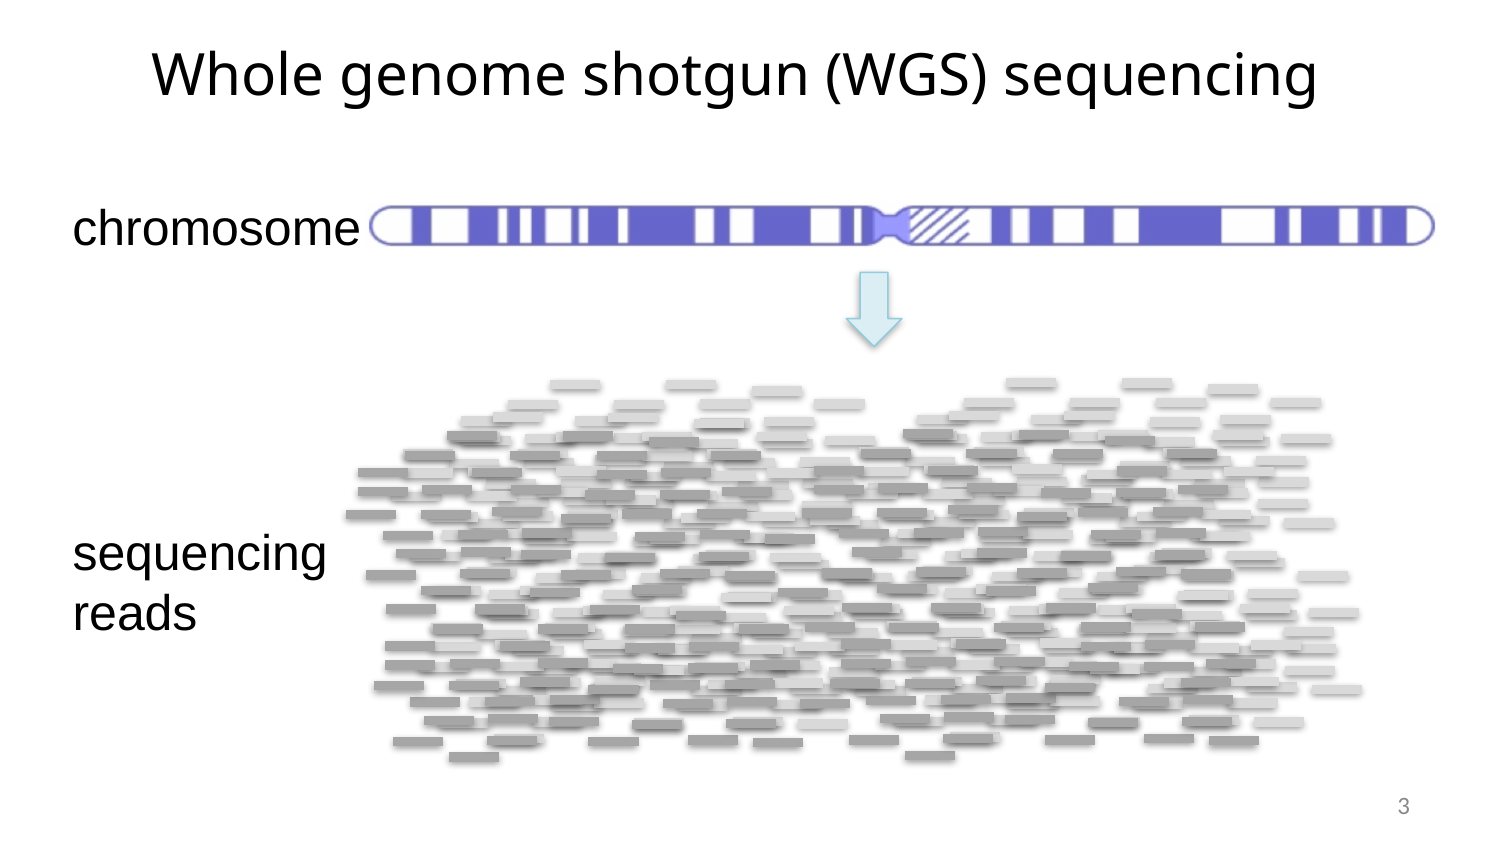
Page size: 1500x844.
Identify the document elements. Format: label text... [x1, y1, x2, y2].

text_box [55, 382, 1363, 758]
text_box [55, 188, 1440, 347]
title Whole genome shotgun (WGS) sequencing [60, 0, 1411, 144]
slide_number 3 [1074, 782, 1425, 827]
